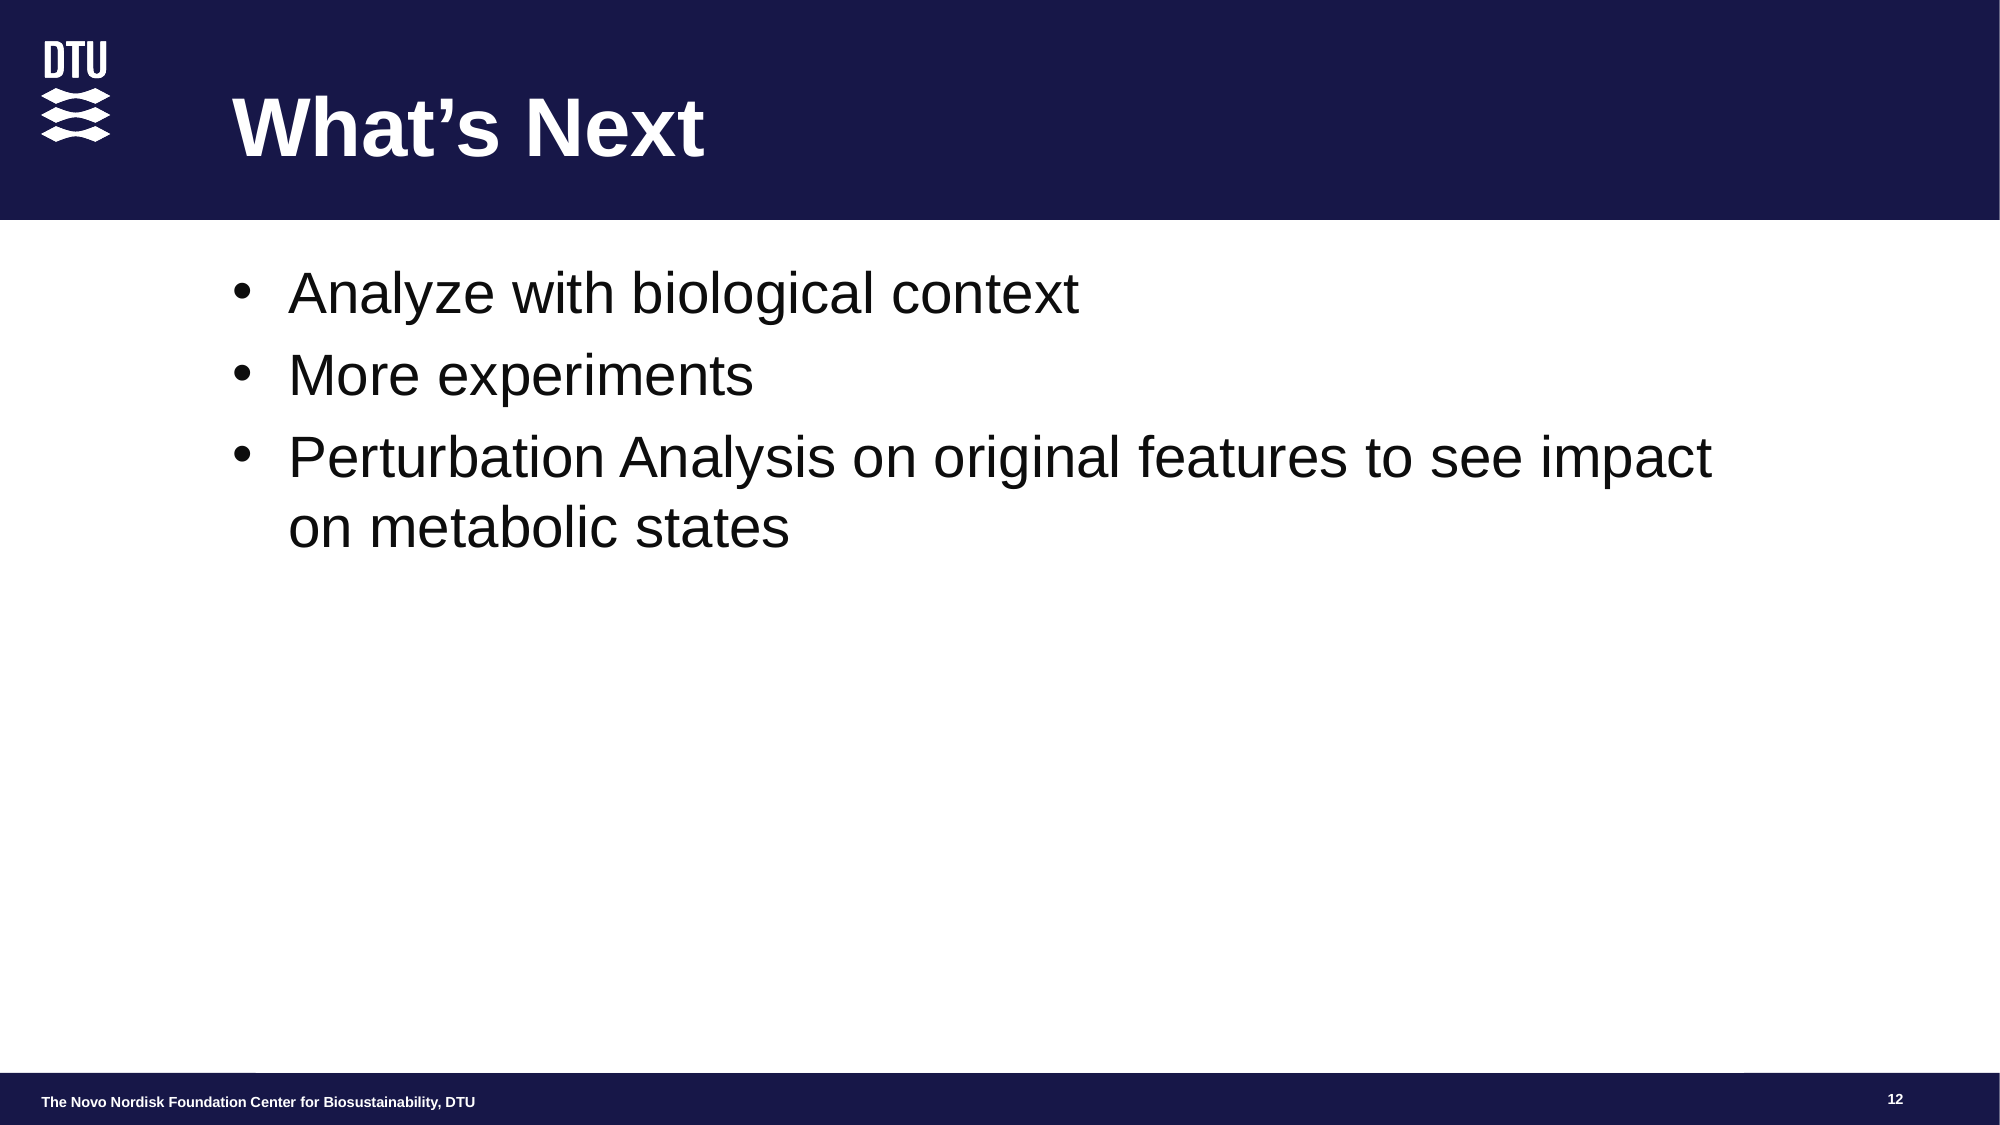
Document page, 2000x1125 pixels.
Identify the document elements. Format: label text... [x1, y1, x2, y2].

list Analyze with biological context More experiments Perturbation Analysis on original features to see impact on metabolic states [232, 255, 1792, 1024]
slide_number 12 [1887, 1073, 1959, 1125]
text_box [41, 107, 111, 123]
text_box [41, 126, 111, 142]
title What’s Next [232, 72, 1839, 173]
text_box [87, 41, 107, 79]
text_box [44, 41, 64, 78]
text_box [66, 41, 85, 78]
text_box [41, 88, 111, 104]
